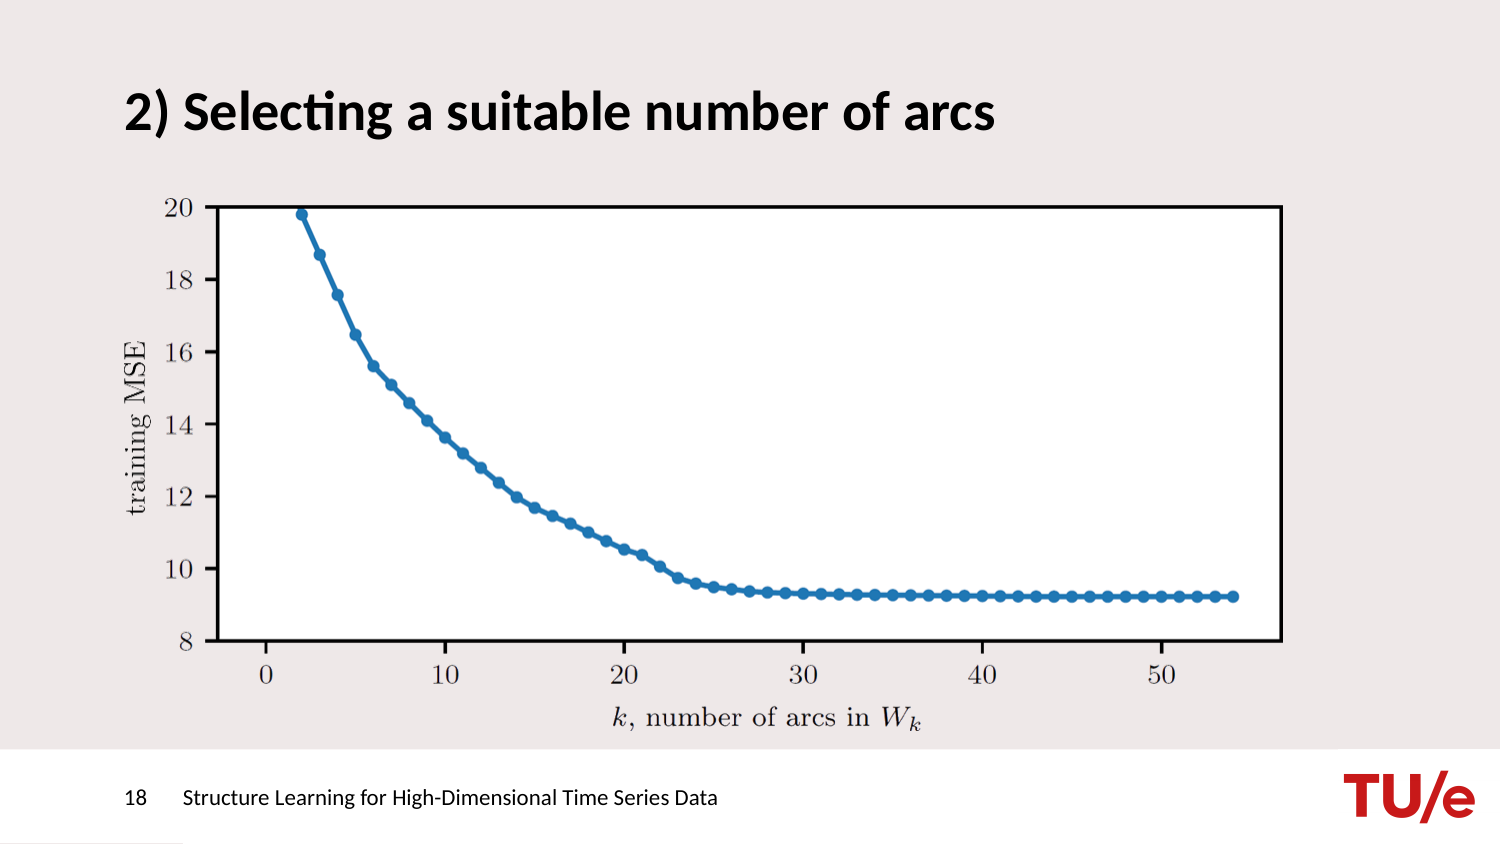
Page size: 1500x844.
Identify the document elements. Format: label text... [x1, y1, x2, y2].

picture [1339, 749, 1500, 844]
picture [124, 198, 1283, 731]
footer Structure Learning for High-Dimensional Time Series Data [183, 749, 1339, 844]
slide_number 18 [0, 749, 183, 844]
title 2) Selecting a suitable number of arcs [124, 85, 1364, 174]
